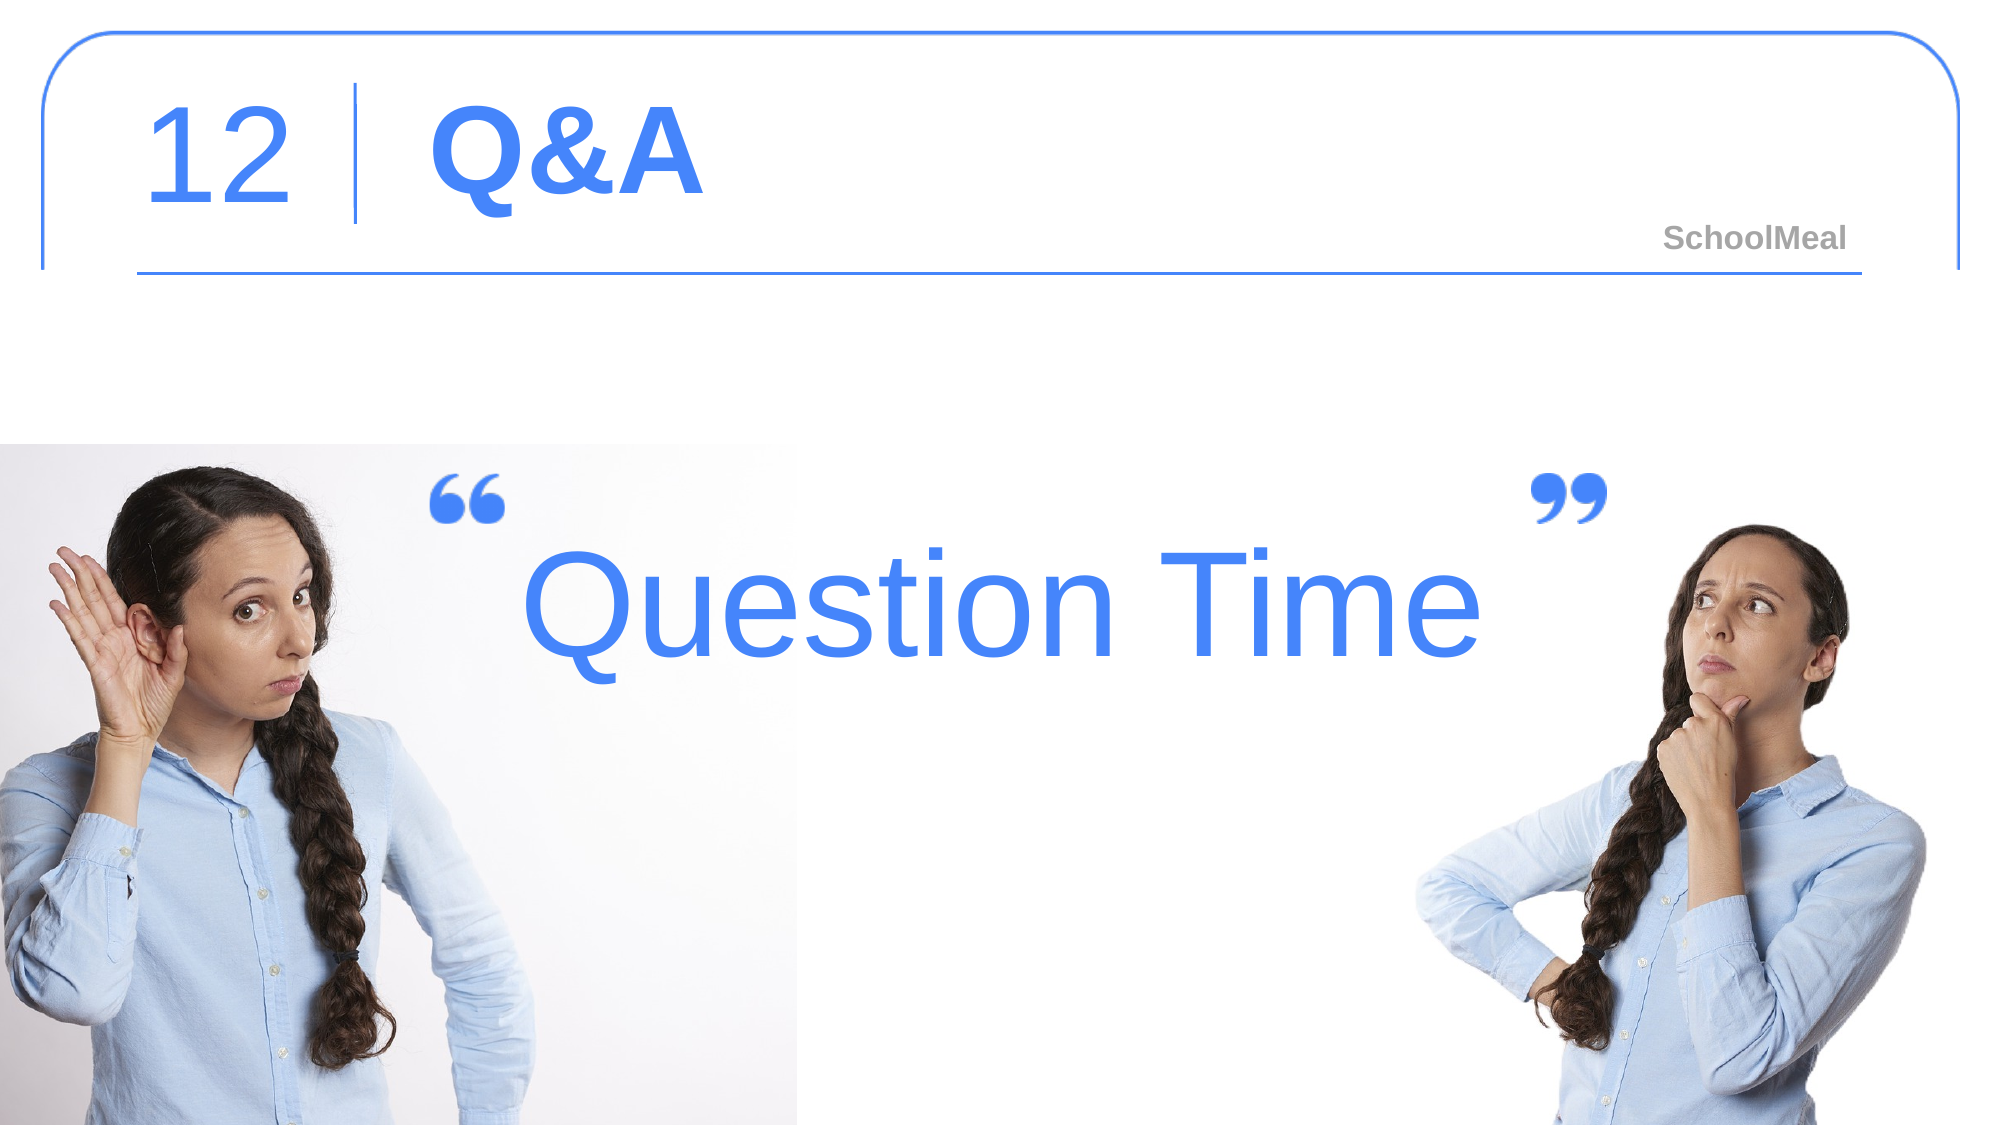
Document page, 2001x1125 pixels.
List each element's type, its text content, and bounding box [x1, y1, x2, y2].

title Q&A [421, 44, 1857, 263]
text_box 12 [93, 57, 343, 238]
picture [43, 31, 1959, 270]
text_box Question Time [801, 498, 1344, 694]
picture [0, 444, 798, 1125]
picture [1349, 473, 1969, 1125]
